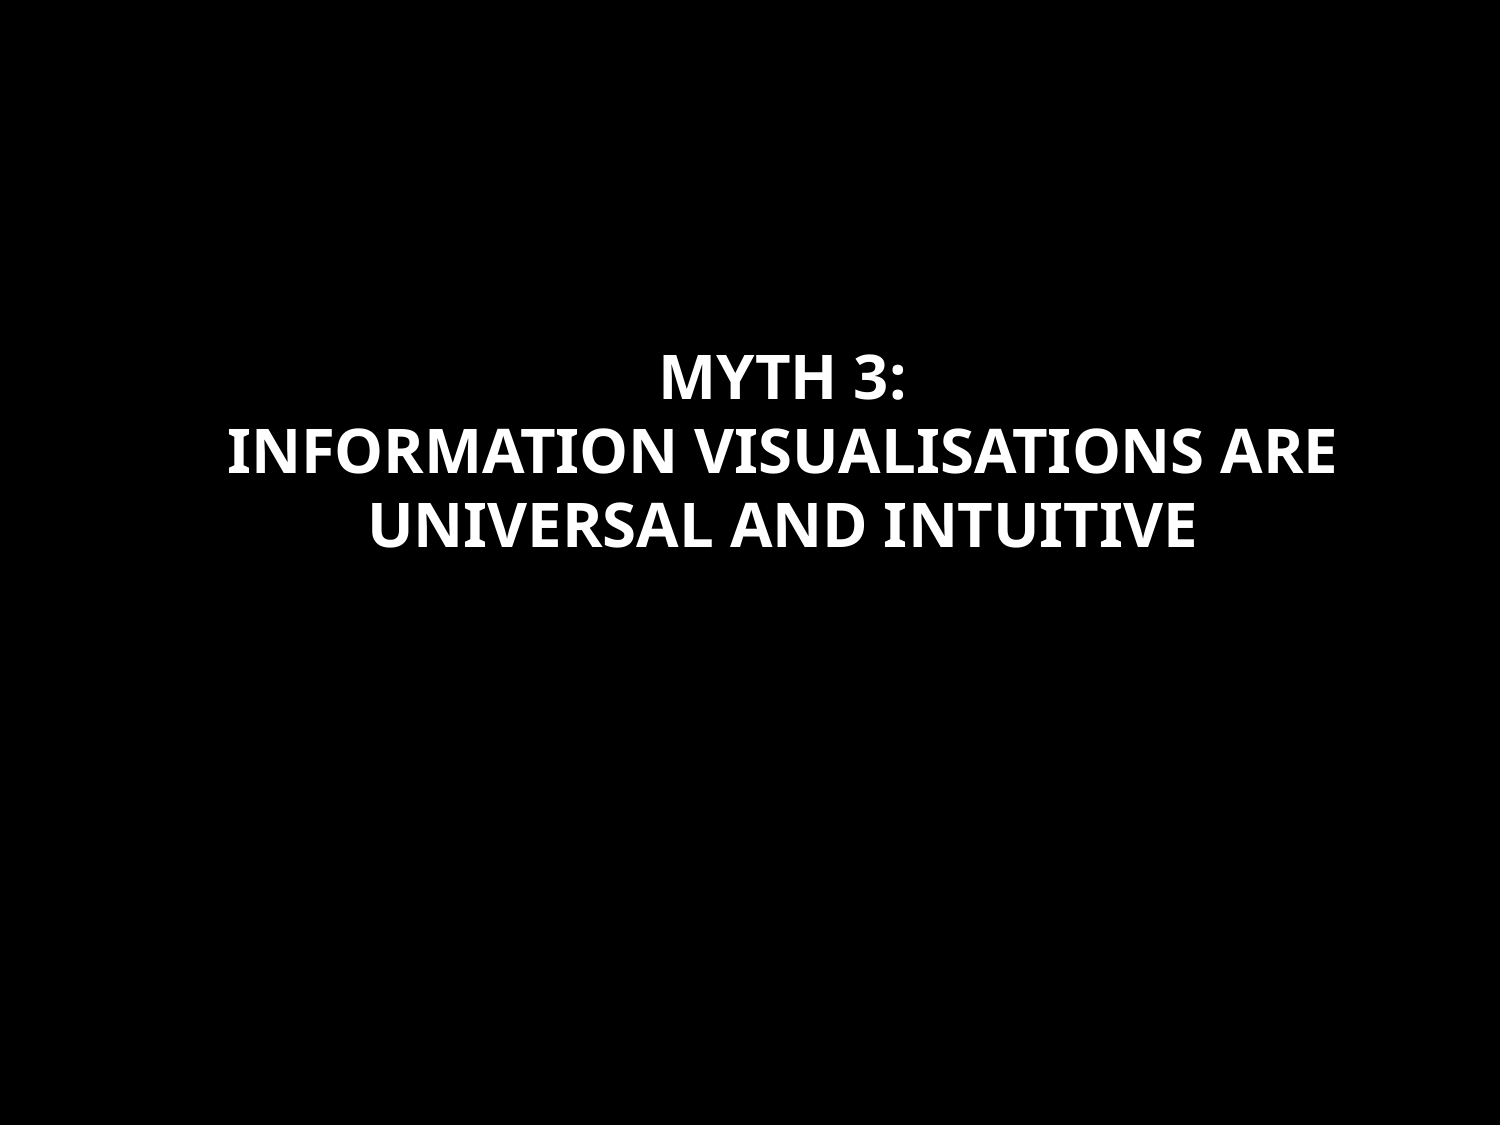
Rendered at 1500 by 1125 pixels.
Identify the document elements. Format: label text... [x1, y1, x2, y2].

title Myth 3: information visualisations are universal and intuitive [145, 330, 1421, 568]
